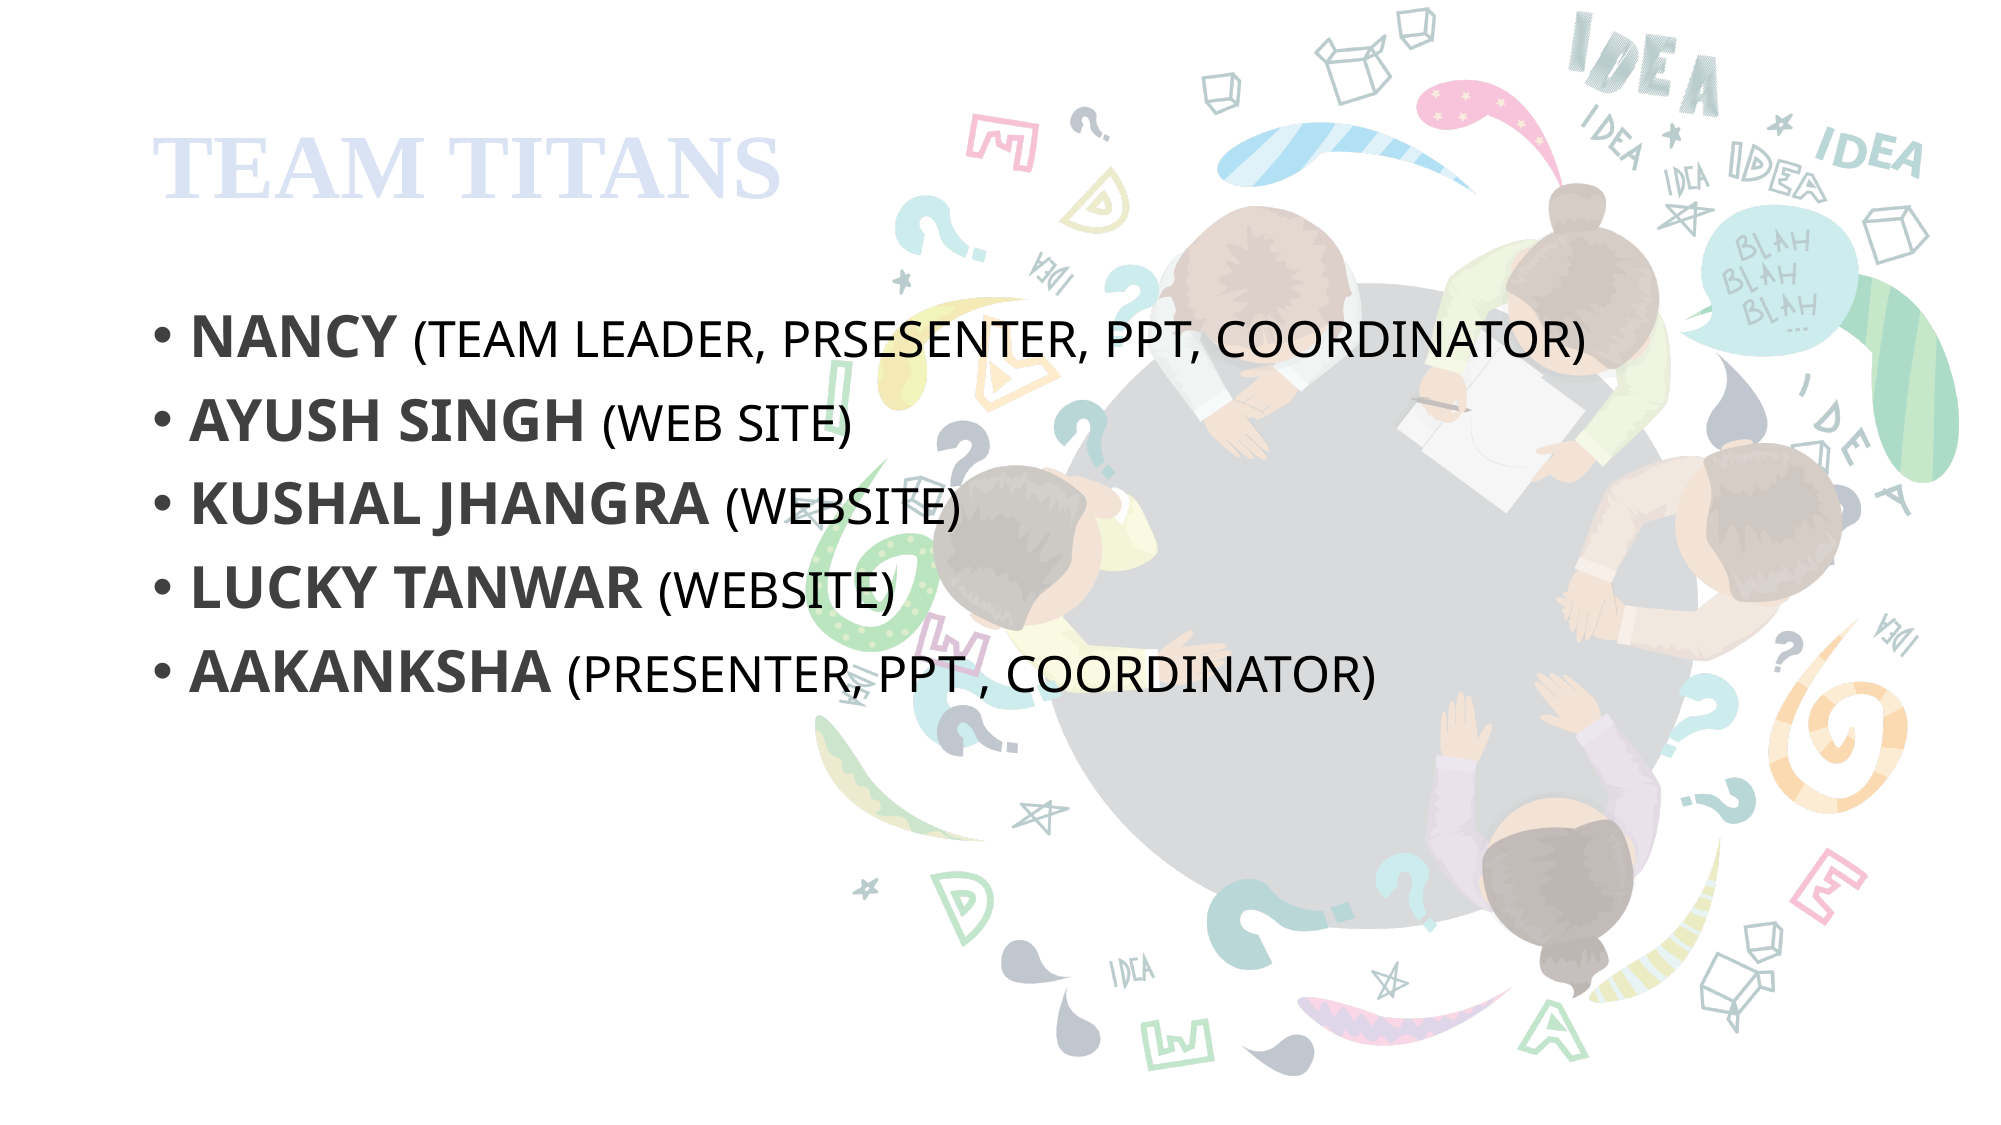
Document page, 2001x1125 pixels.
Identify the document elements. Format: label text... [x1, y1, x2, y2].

title TEAM TITANS [137, 59, 784, 278]
list NANCY (TEAM LEADER, PRSESENTER, PPT, COORDINATOR) AYUSH SINGH (WEB SITE) KUSHAL JHANGRA (WEBSITE) LUCKY TANWAR (WEBSITE) AAKANKSHA (PRESENTER, PPT , COORDINATOR) [137, 299, 784, 1014]
picture [784, 7, 1959, 1076]
